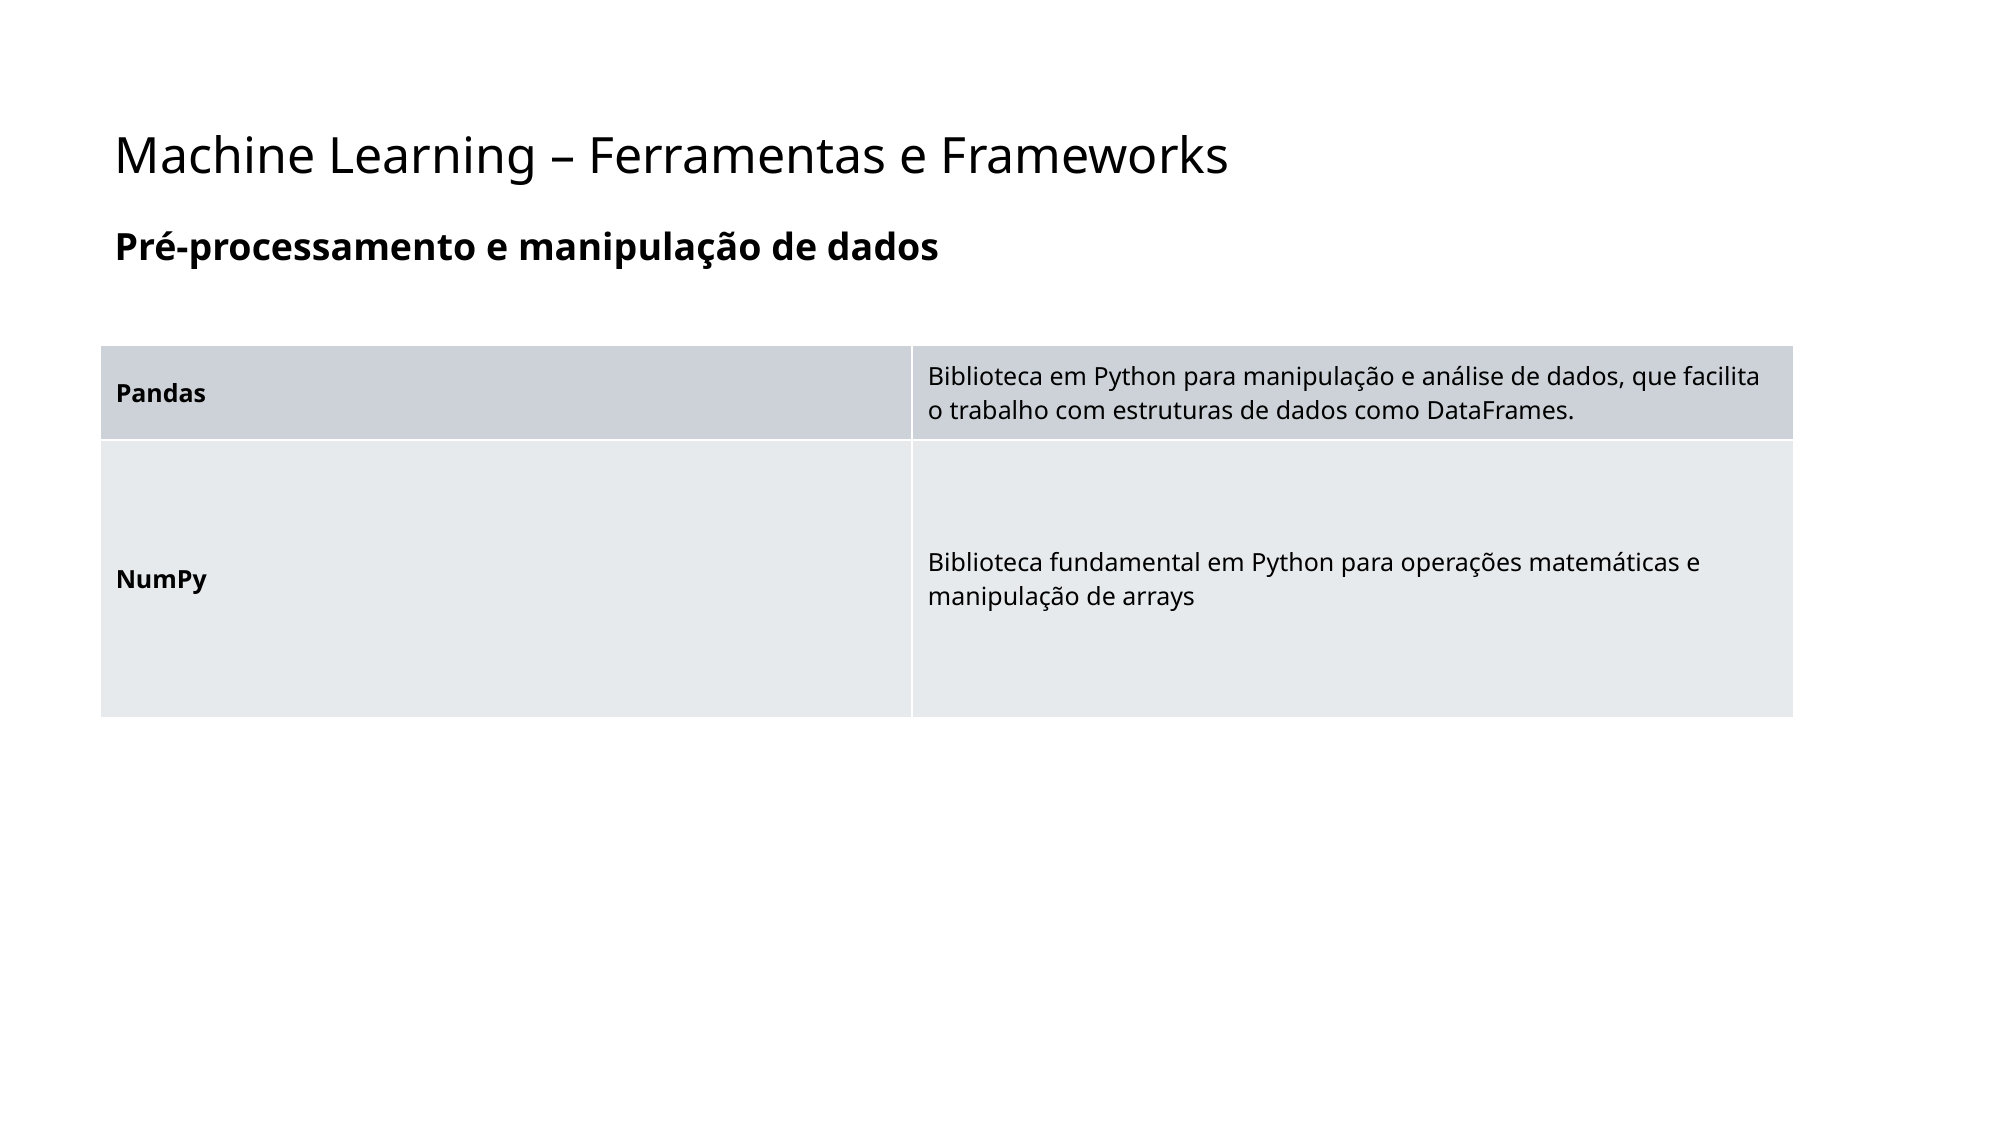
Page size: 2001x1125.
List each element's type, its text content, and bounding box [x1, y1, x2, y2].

table_header Biblioteca em Python para manipulação e análise de dados, que facilita o trabalho com estruturas de dados como DataFrames. [913, 346, 1793, 439]
text_box Pré-processamento e manipulação de dados [99, 215, 1303, 320]
table_header Pandas [101, 346, 911, 439]
title Machine Learning – Ferramentas e Frameworks [99, 94, 1530, 192]
table_cell NumPy [101, 441, 911, 717]
table_cell Biblioteca fundamental em Python para operações matemáticas e manipulação de arrays [913, 441, 1793, 717]
